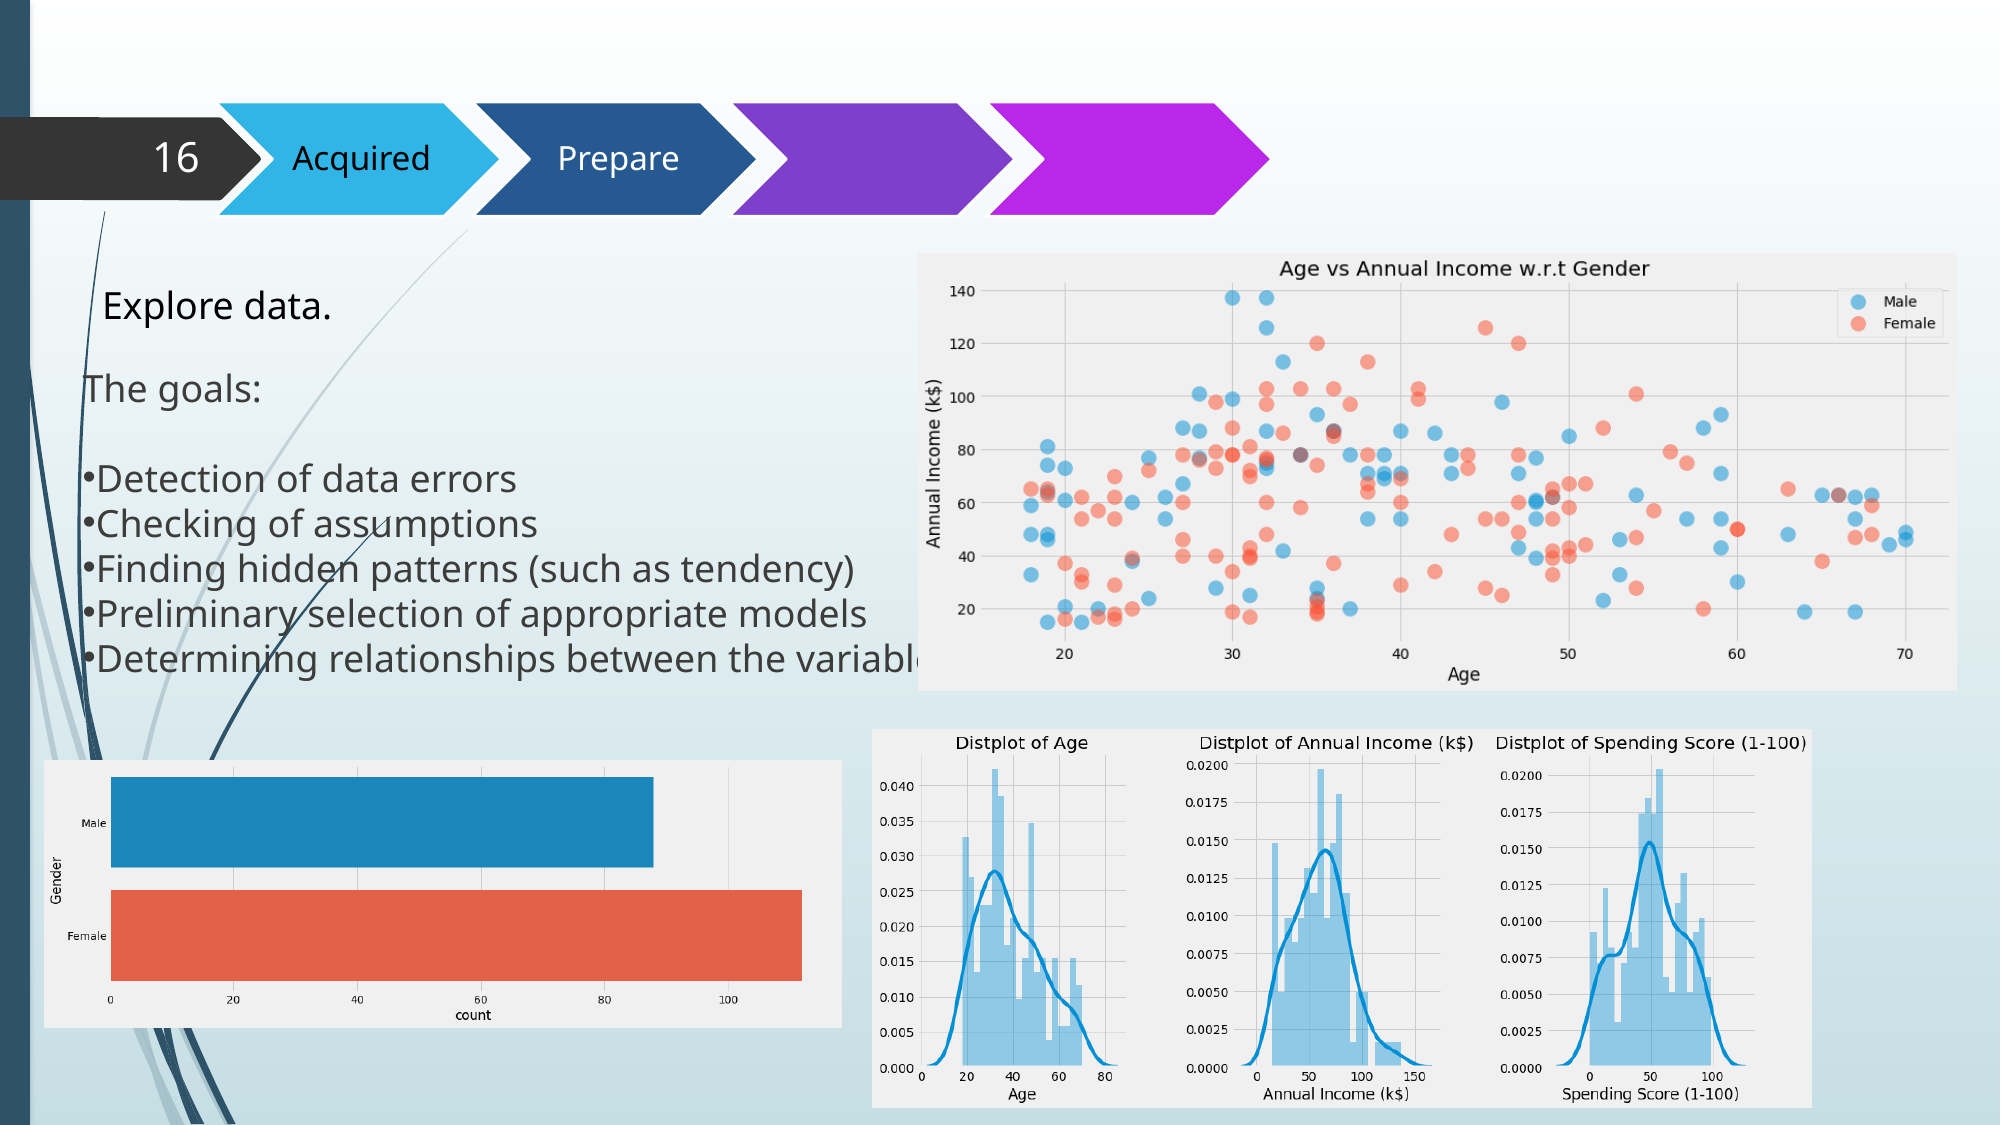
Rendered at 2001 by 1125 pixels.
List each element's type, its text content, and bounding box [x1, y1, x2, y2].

slide_number 16 [87, 129, 210, 190]
picture [918, 252, 1957, 691]
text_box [214, 46, 1273, 272]
picture [871, 729, 1812, 1108]
picture [44, 760, 843, 1028]
text_box The goals: Detection of data errors Checking of assumptions Finding hidden patterns (such as tendency) Preliminary selection of appropriate models Determining relationships between the variables [67, 357, 913, 687]
text_box Explore data. [87, 274, 712, 357]
